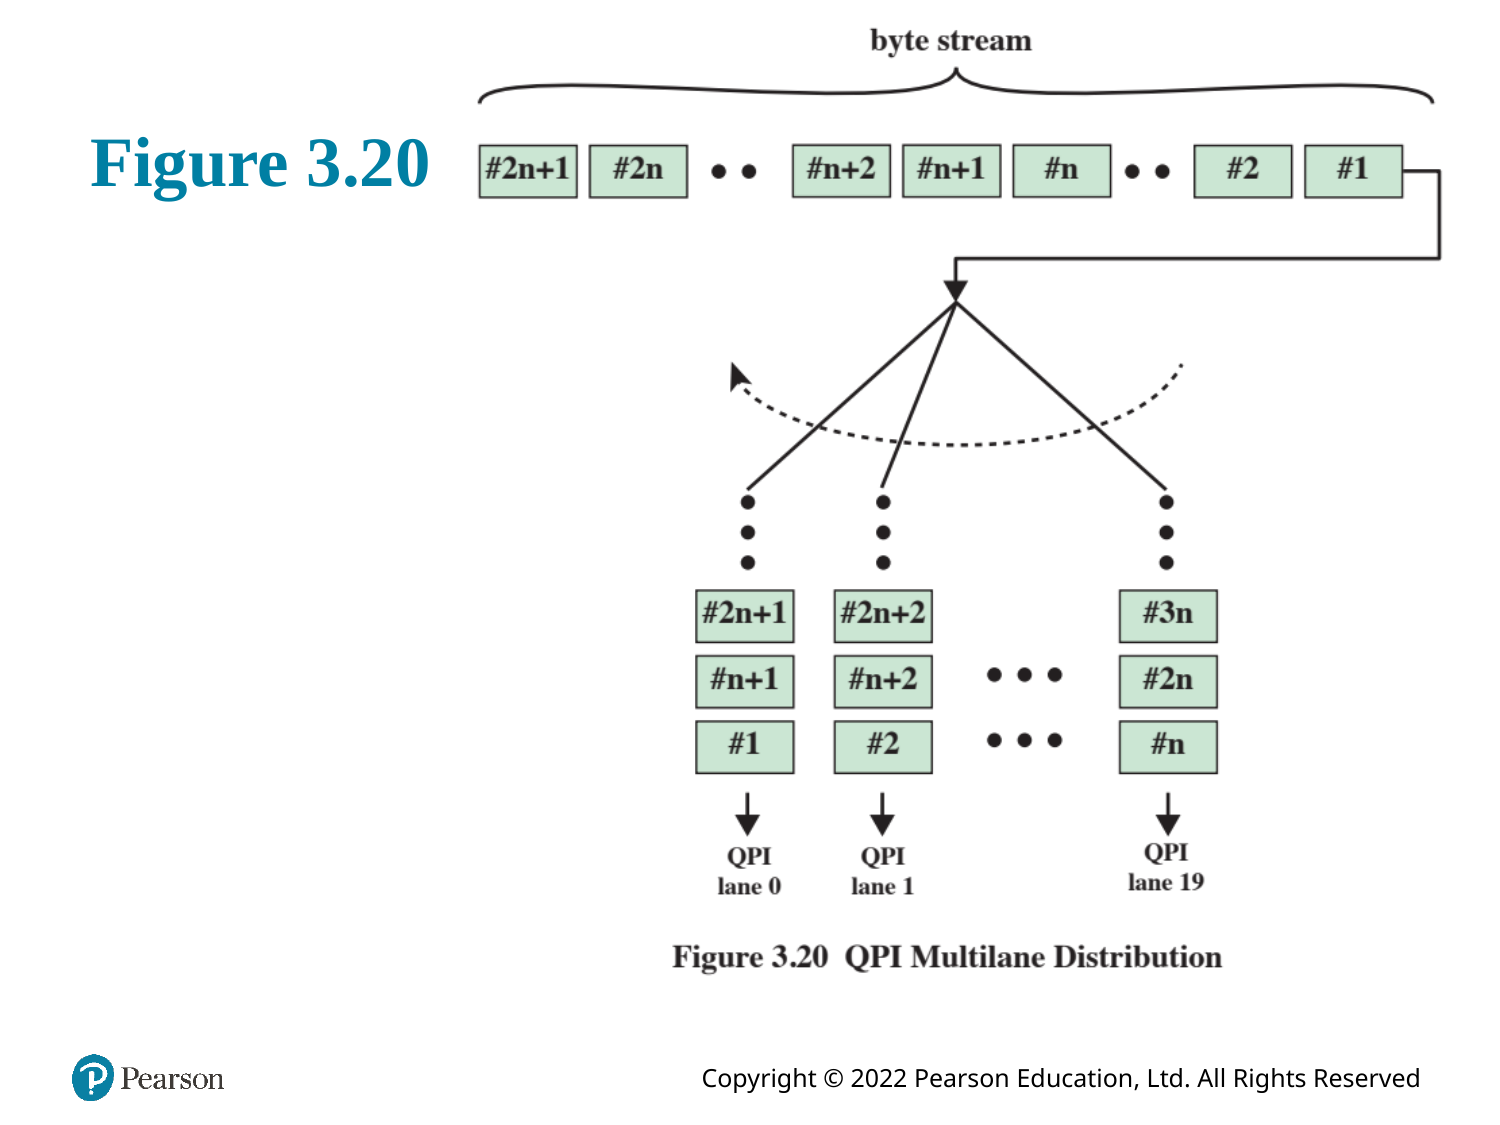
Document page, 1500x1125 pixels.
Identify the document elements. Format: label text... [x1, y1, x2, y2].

picture [99, 1054, 224, 1101]
picture [81, 1063, 106, 1088]
picture [401, 0, 1500, 1062]
title Figure 3.20 [75, 35, 396, 216]
picture [72, 1054, 88, 1070]
picture [408, 143, 417, 182]
picture [72, 1088, 82, 1101]
